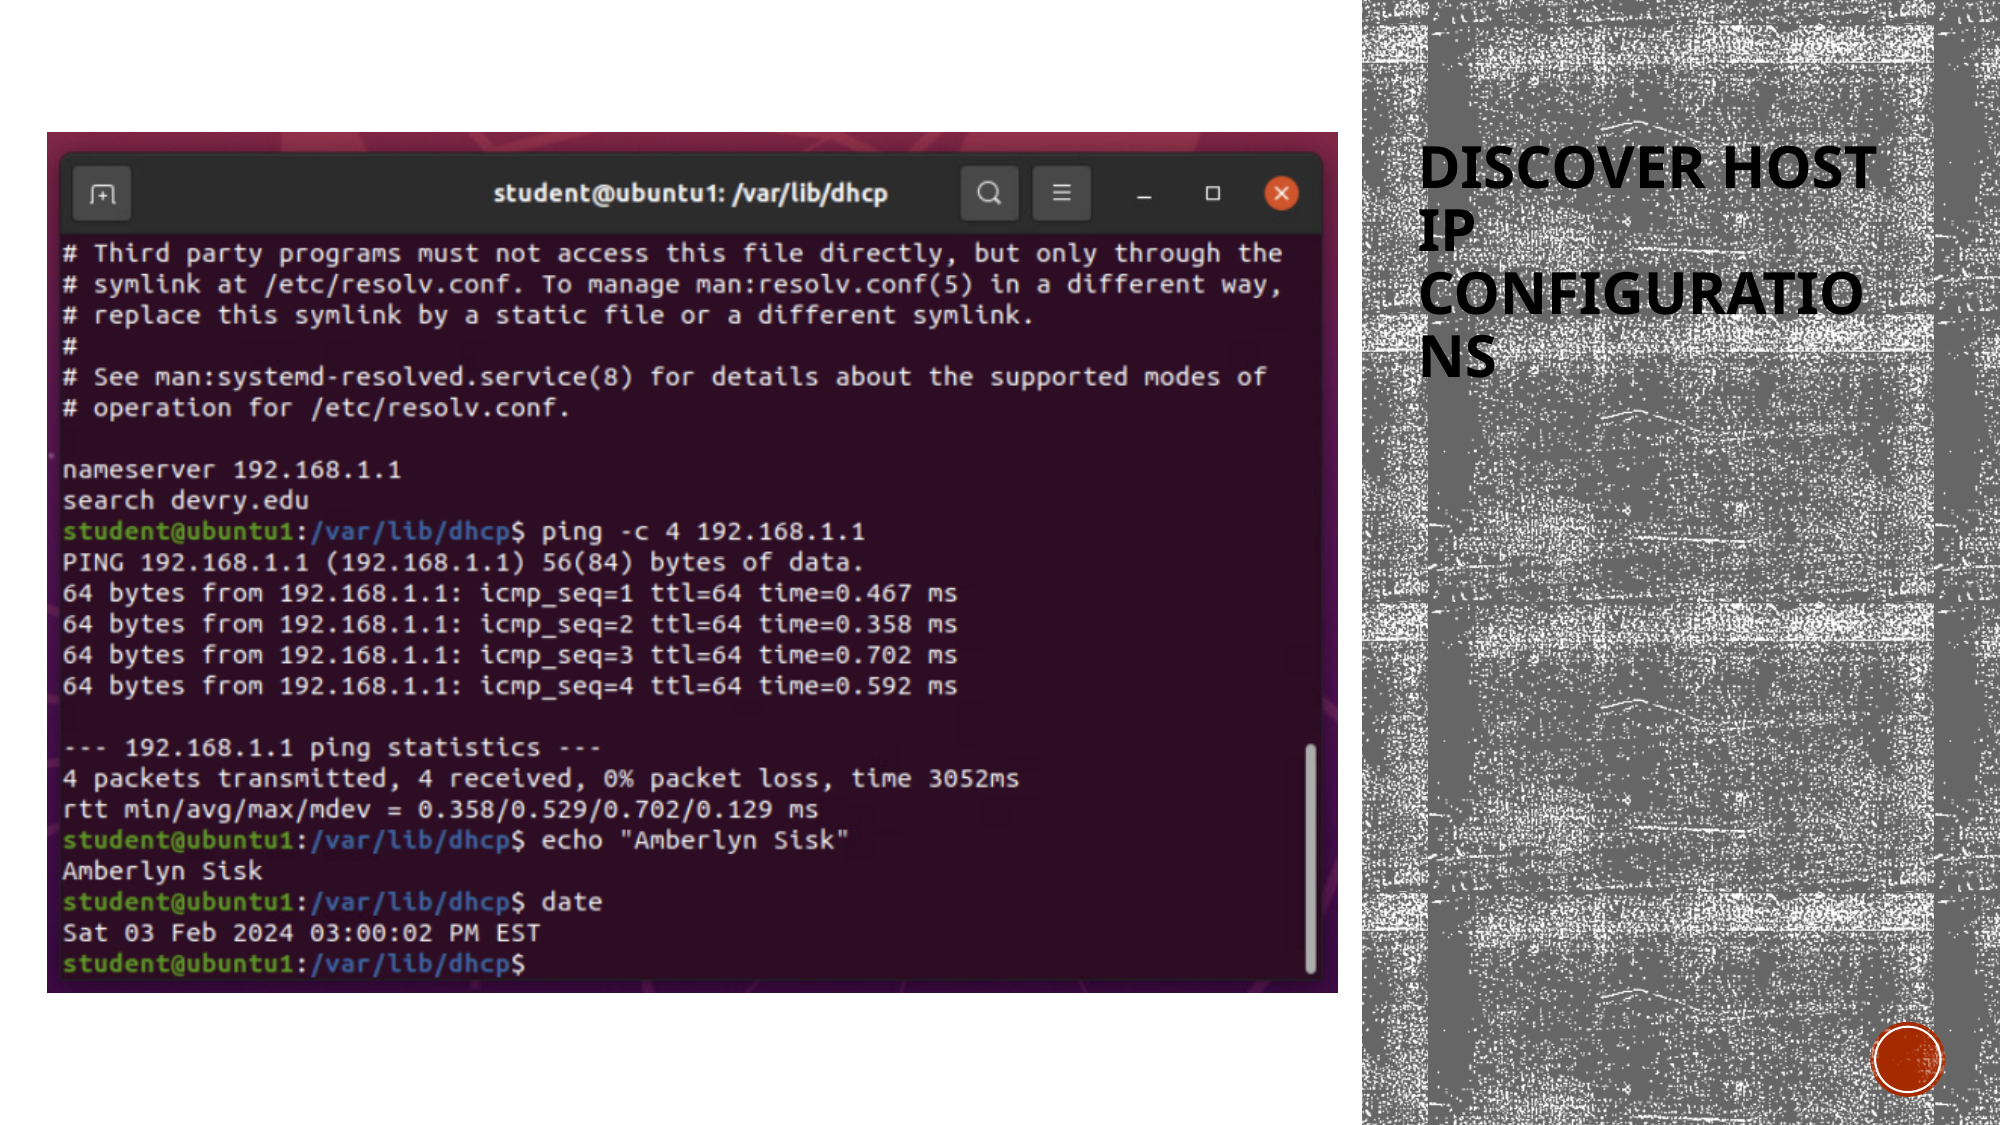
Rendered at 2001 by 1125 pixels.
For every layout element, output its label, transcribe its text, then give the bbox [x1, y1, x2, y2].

title DISCOVER HOST IP CONFIGURATIONS [1402, 112, 1928, 398]
picture [47, 132, 1340, 992]
